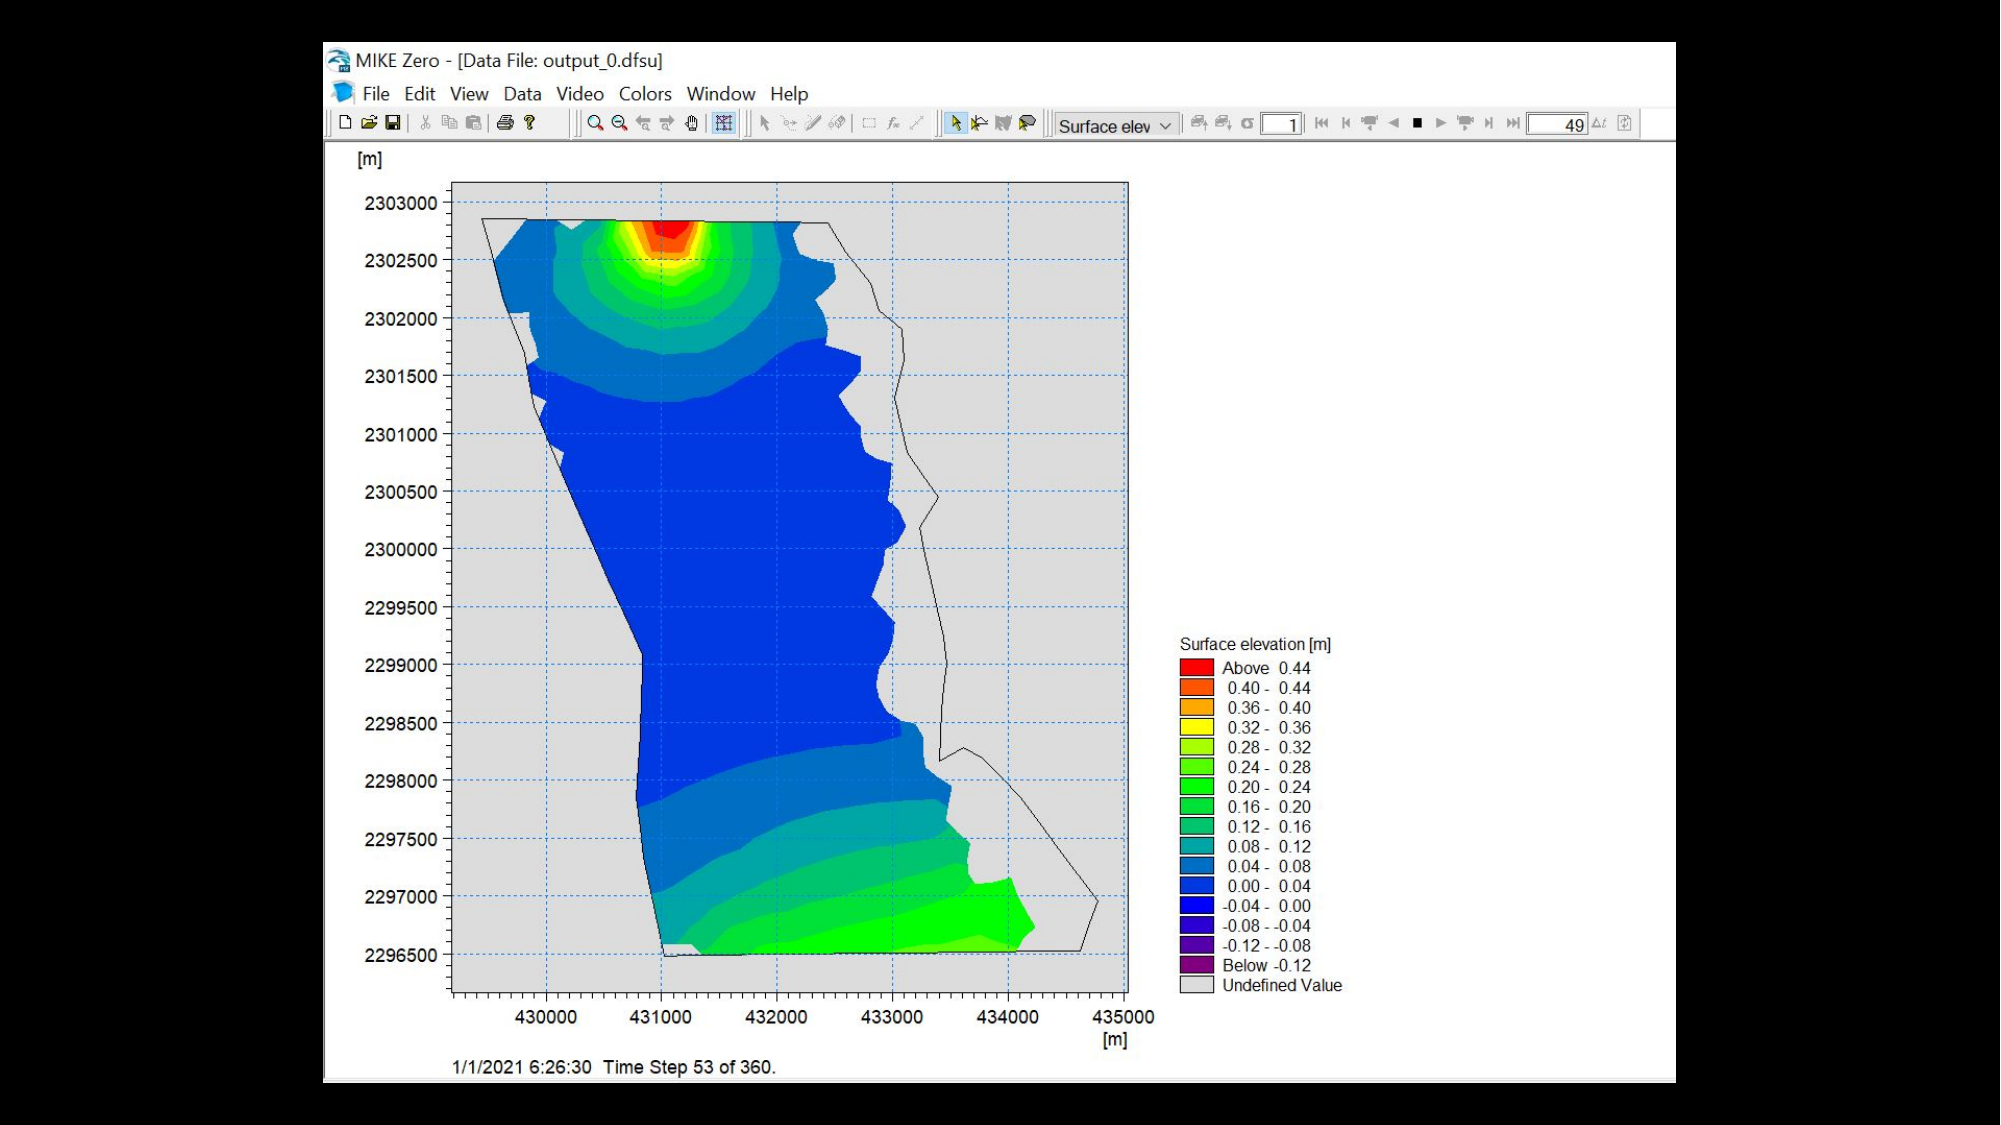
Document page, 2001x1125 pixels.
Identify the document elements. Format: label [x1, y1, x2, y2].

picture [323, 42, 1677, 1083]
